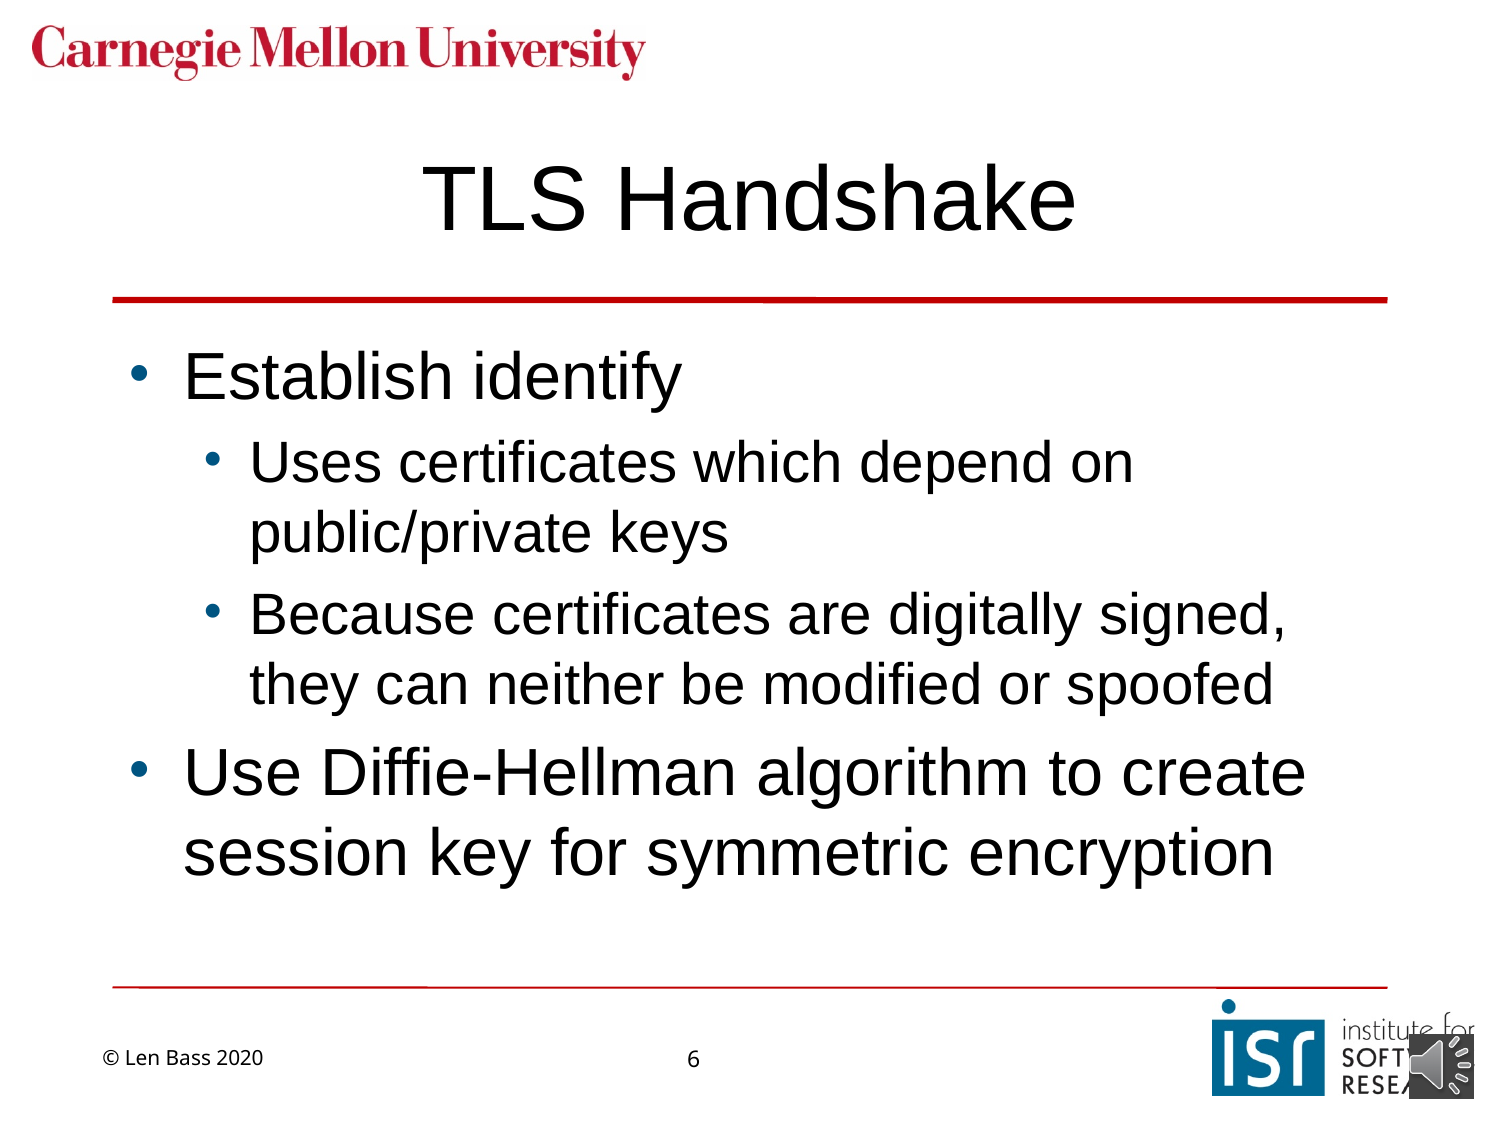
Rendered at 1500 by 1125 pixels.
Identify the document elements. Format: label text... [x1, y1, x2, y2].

list Establish identify Uses certificates which depend on public/private keys Because certificates are digitally signed, they can neither be modified or spoofed Use Diffie-Hellman algorithm to create session key for symmetric encryption [112, 324, 1388, 988]
picture [1212, 999, 1476, 1101]
picture [1225, 1031, 1233, 1086]
picture [1247, 1030, 1280, 1087]
title TLS Handshake [112, 99, 1388, 288]
picture [32, 25, 646, 81]
picture [1293, 1031, 1314, 1086]
